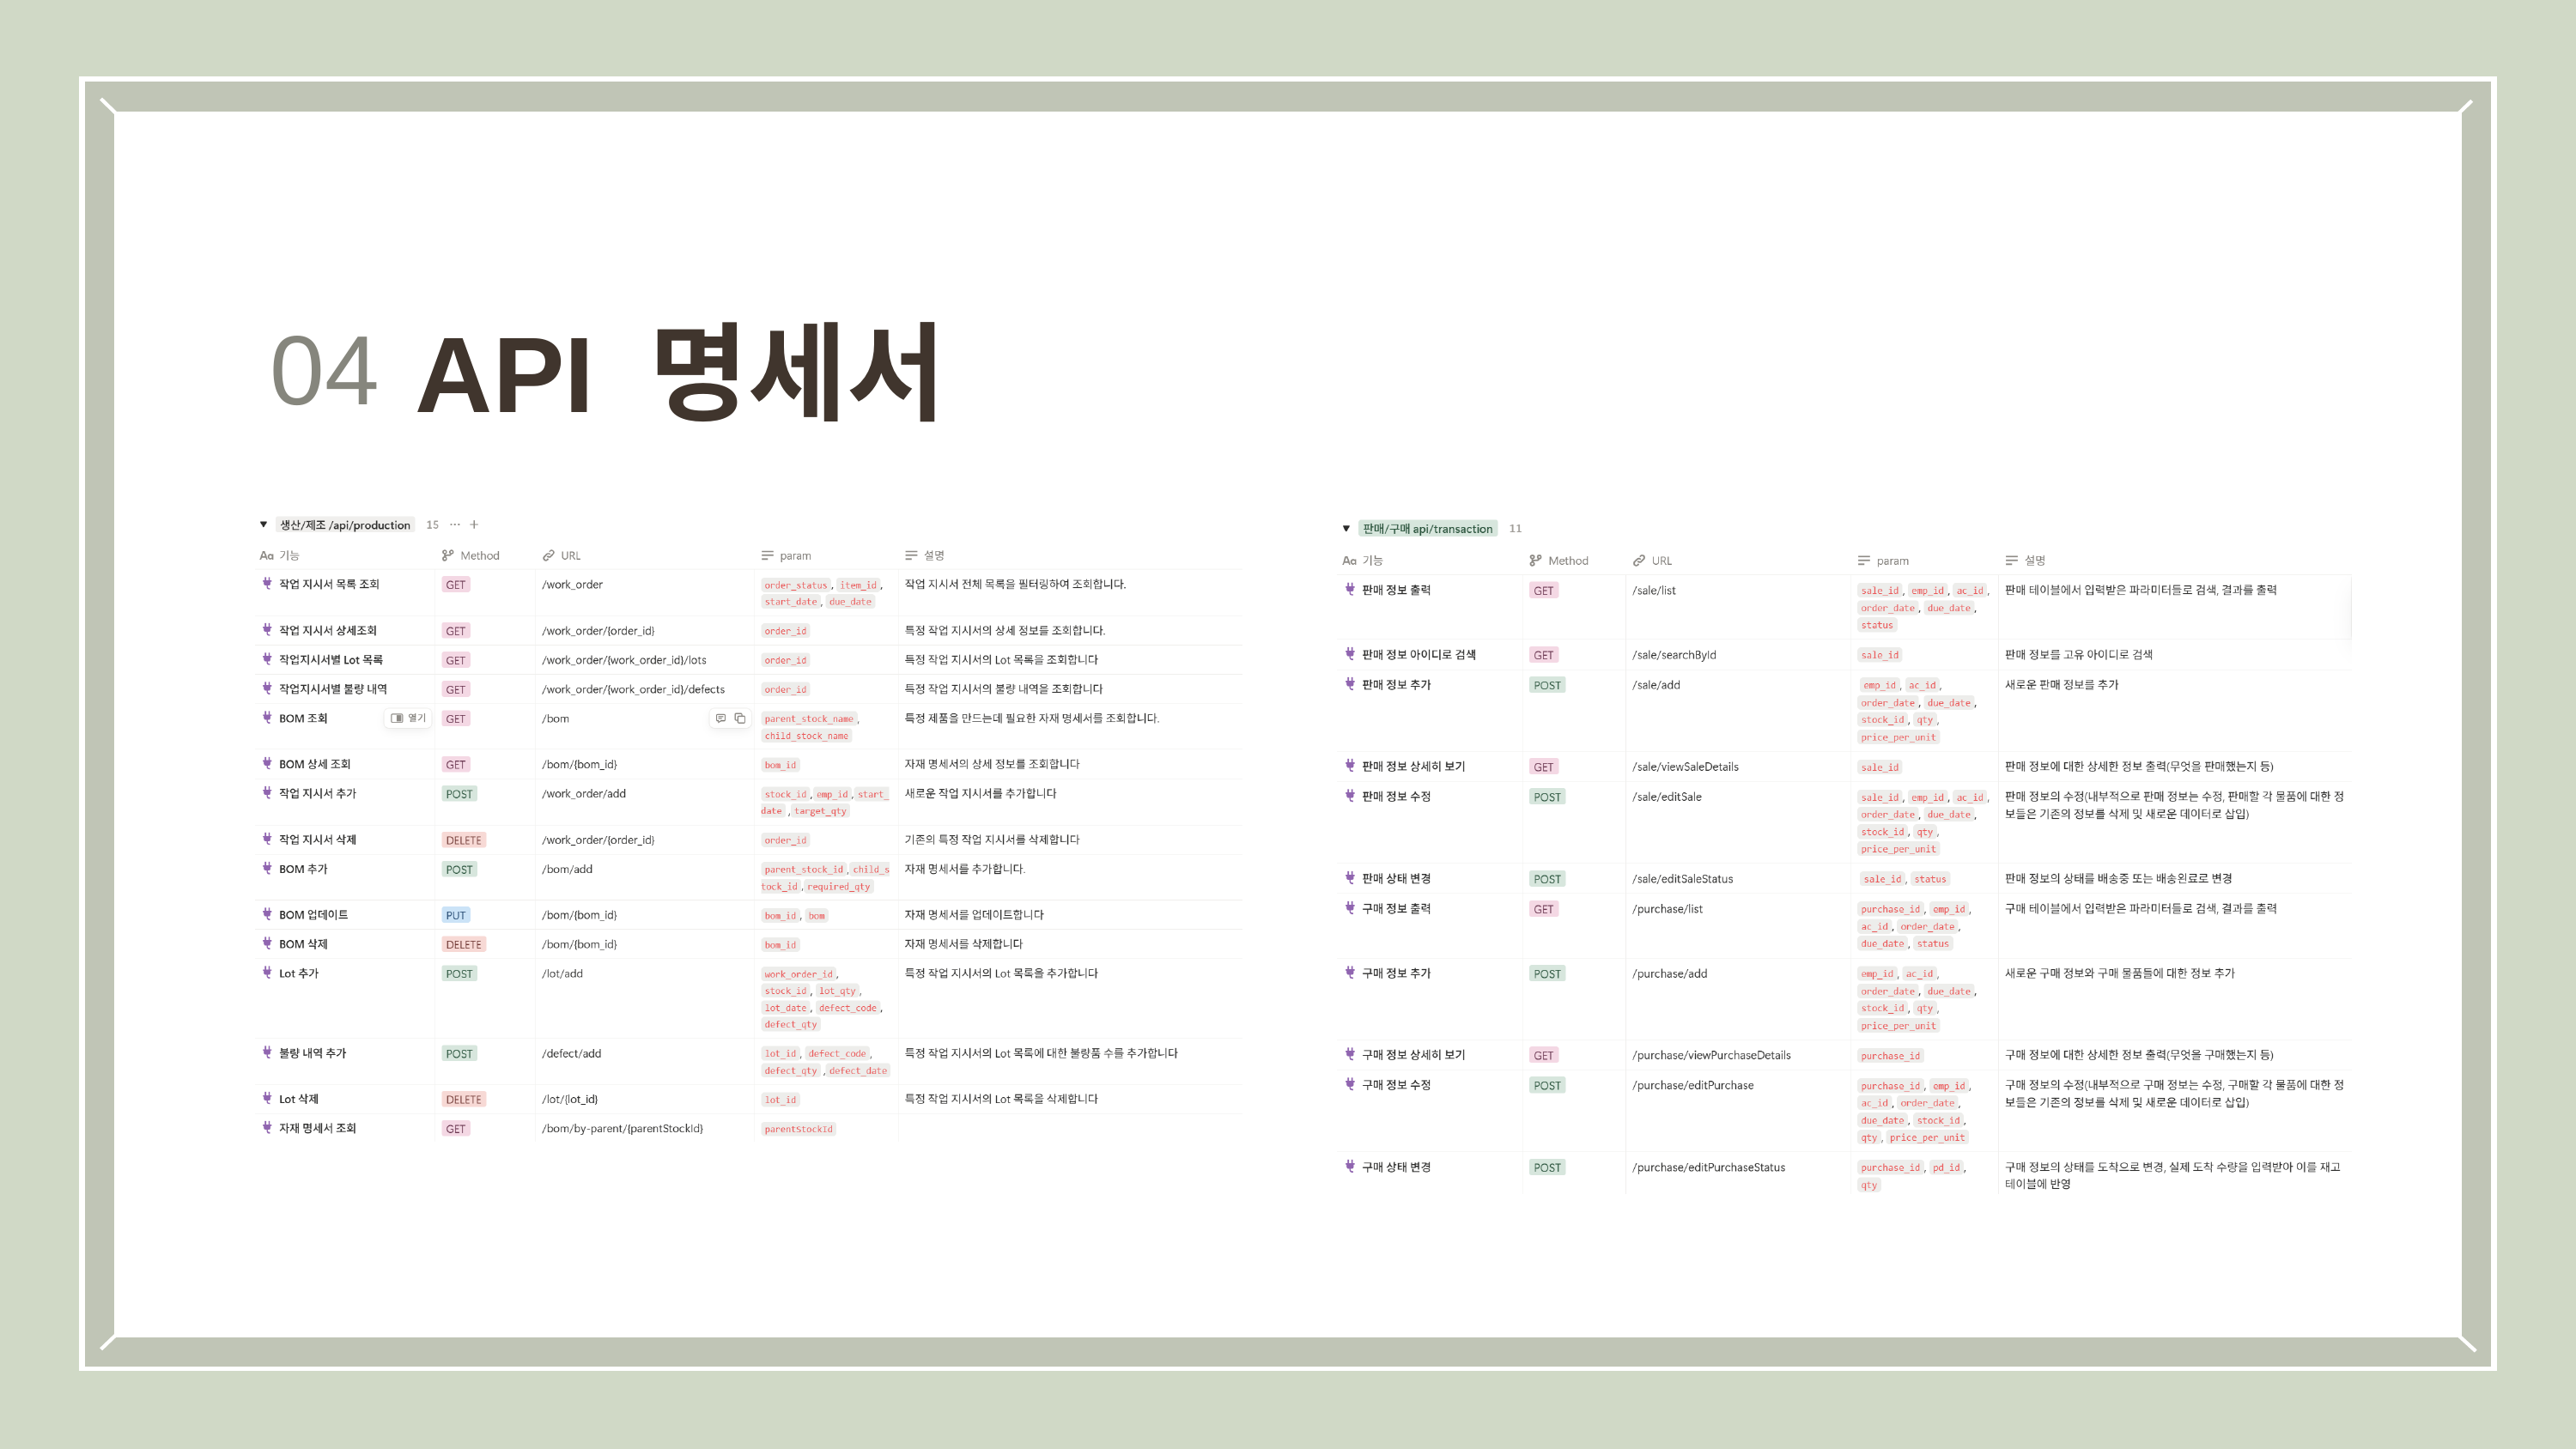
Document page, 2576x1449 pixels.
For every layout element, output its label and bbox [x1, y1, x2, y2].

picture [1337, 512, 2352, 1194]
text_box [78, 51, 2497, 1372]
picture [255, 512, 1242, 1142]
